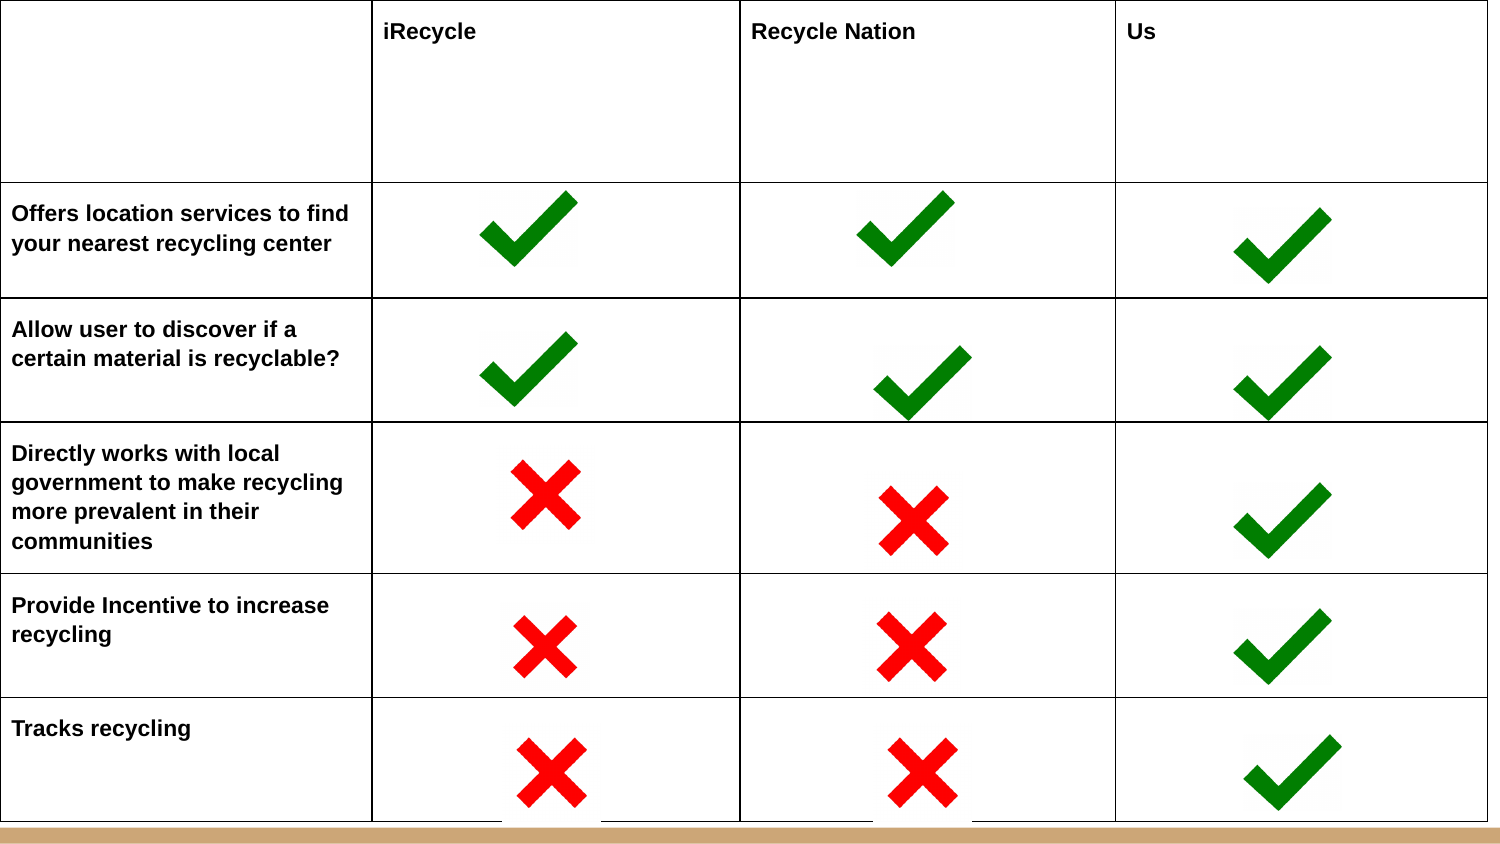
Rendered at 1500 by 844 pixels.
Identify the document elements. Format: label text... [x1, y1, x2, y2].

picture [495, 445, 595, 545]
table_cell Allow user to discover if a certain material is recyclable? [1, 299, 371, 421]
table_header [1, 1, 371, 182]
picture [856, 190, 956, 267]
picture [479, 190, 578, 267]
picture [1233, 482, 1333, 559]
table_cell [741, 698, 1115, 821]
table_cell [1116, 299, 1487, 421]
table_cell [741, 183, 1115, 297]
picture [872, 345, 972, 422]
table_cell [1116, 423, 1487, 573]
table_cell [373, 698, 739, 821]
picture [872, 723, 972, 822]
table_cell [373, 299, 739, 421]
table_cell [1116, 698, 1487, 821]
table_cell [373, 423, 739, 573]
picture [864, 470, 964, 570]
table_cell [1116, 183, 1487, 297]
picture [1243, 734, 1342, 811]
picture [1233, 344, 1333, 421]
table_cell Directly works with local government to make recycling more prevalent in their communities [1, 423, 371, 573]
table_cell Provide Incentive to increase recycling [1, 574, 371, 697]
picture [502, 723, 602, 822]
table_cell [373, 574, 739, 697]
table_header iRecycle [373, 1, 739, 182]
table_cell [741, 299, 1115, 421]
table_cell [741, 423, 1115, 573]
table_header Us [1116, 1, 1487, 182]
picture [1233, 207, 1333, 284]
table_cell [373, 183, 739, 297]
picture [862, 597, 961, 696]
picture [1233, 608, 1333, 685]
table_cell Tracks recycling [1, 698, 371, 821]
table_cell [1116, 574, 1487, 697]
table_cell Offers location services to find your nearest recycling center [1, 183, 371, 297]
picture [500, 602, 590, 691]
table_cell [741, 574, 1115, 697]
picture [479, 330, 578, 407]
table_header Recycle Nation [741, 1, 1115, 182]
